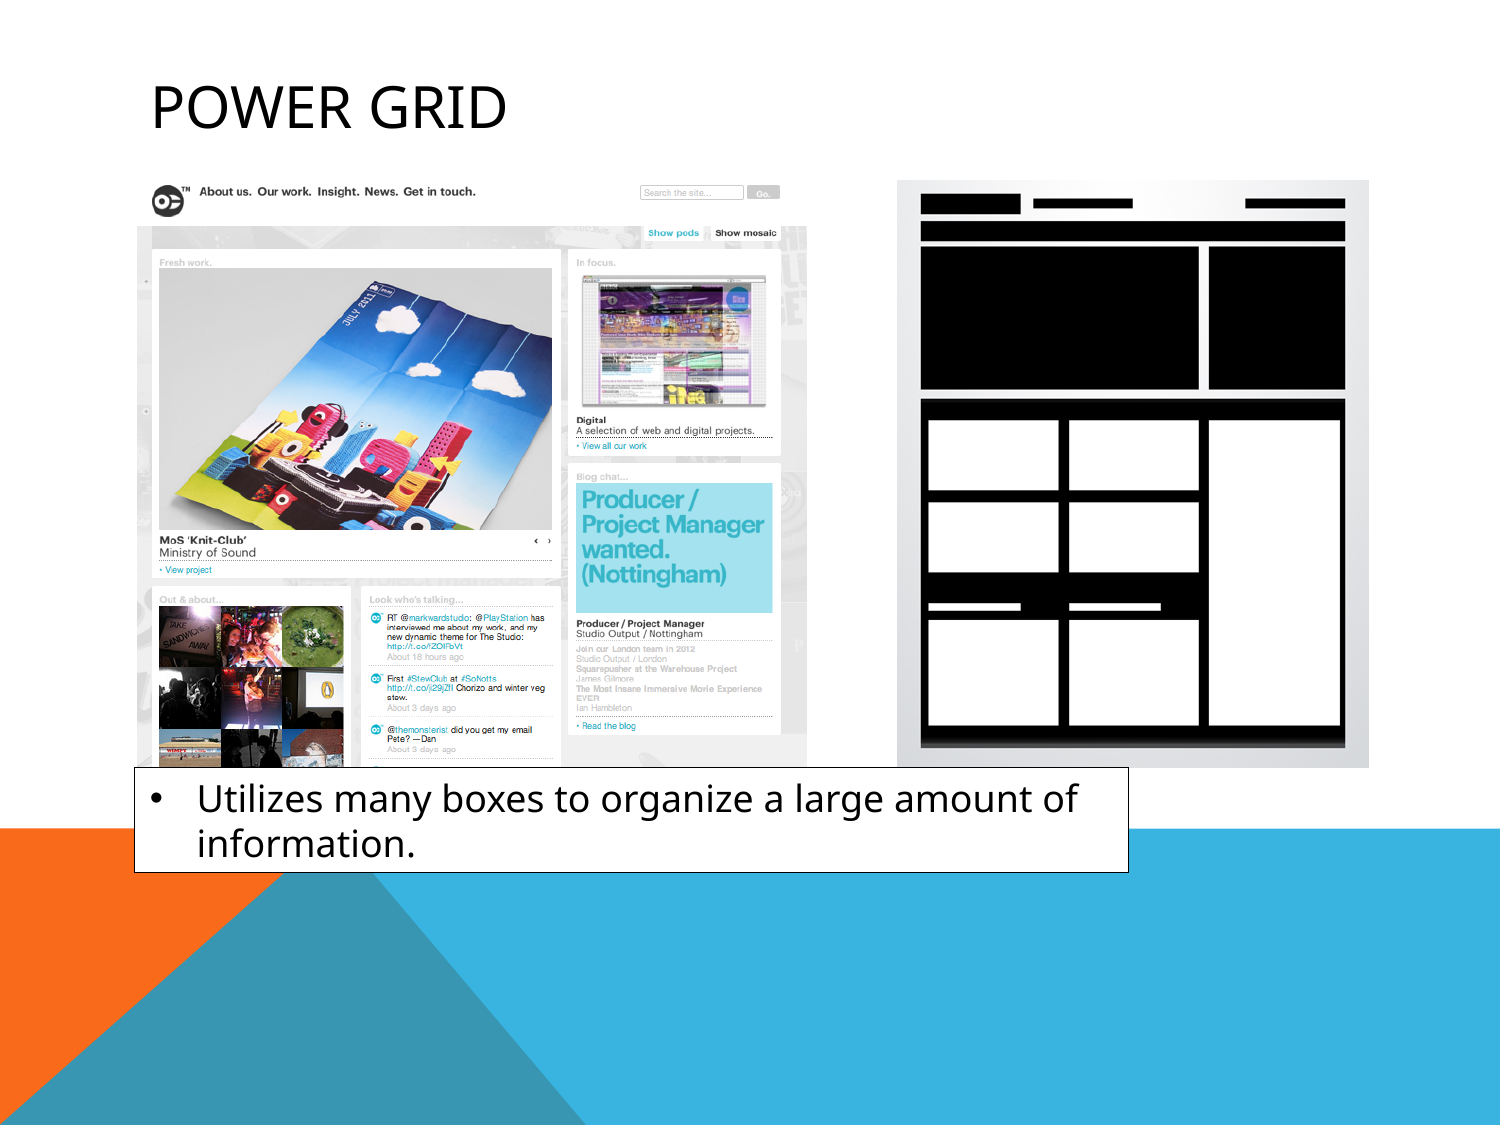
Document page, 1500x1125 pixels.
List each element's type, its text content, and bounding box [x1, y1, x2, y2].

title Power Grid [135, 60, 1369, 150]
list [134, 180, 807, 768]
text_box Utilizes many boxes to organize a large amount of information. [134, 767, 1129, 873]
picture [897, 180, 1369, 768]
